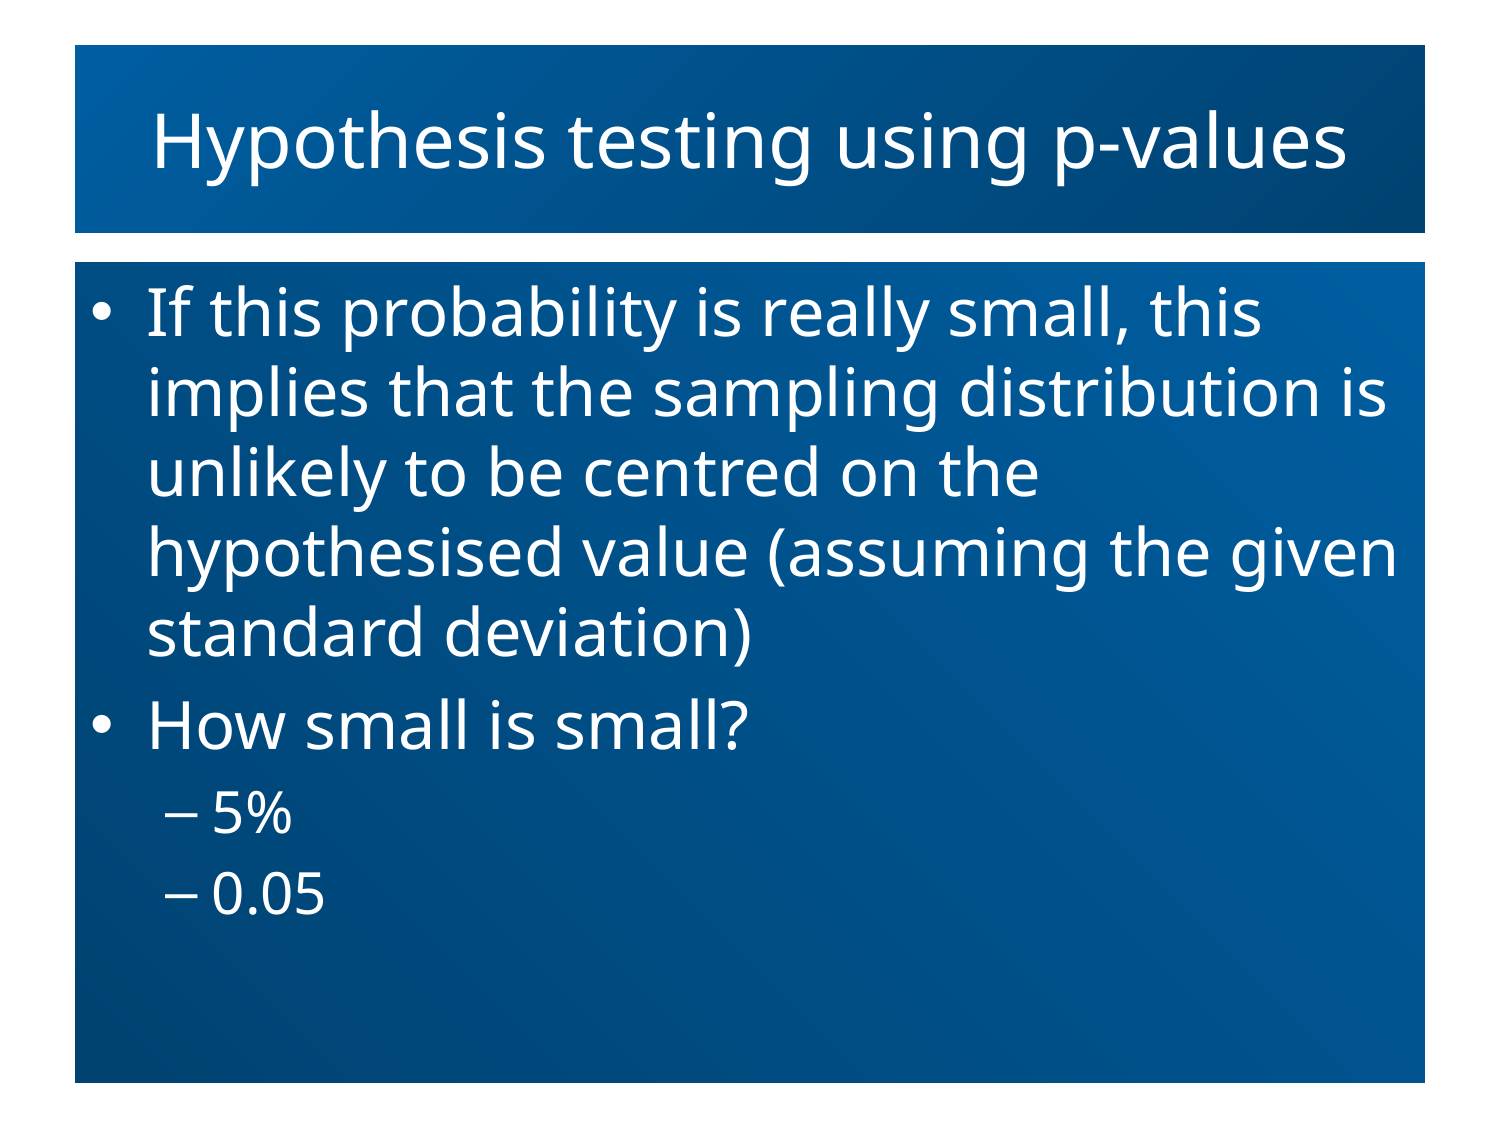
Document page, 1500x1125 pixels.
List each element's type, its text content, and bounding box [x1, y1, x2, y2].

title Hypothesis testing using p-values [75, 45, 1425, 233]
list If this probability is really small, this implies that the sampling distribution is unlikely to be centred on the hypothesised value (assuming the given standard deviation) How small is small? 5% 0.05 [75, 262, 1425, 1083]
